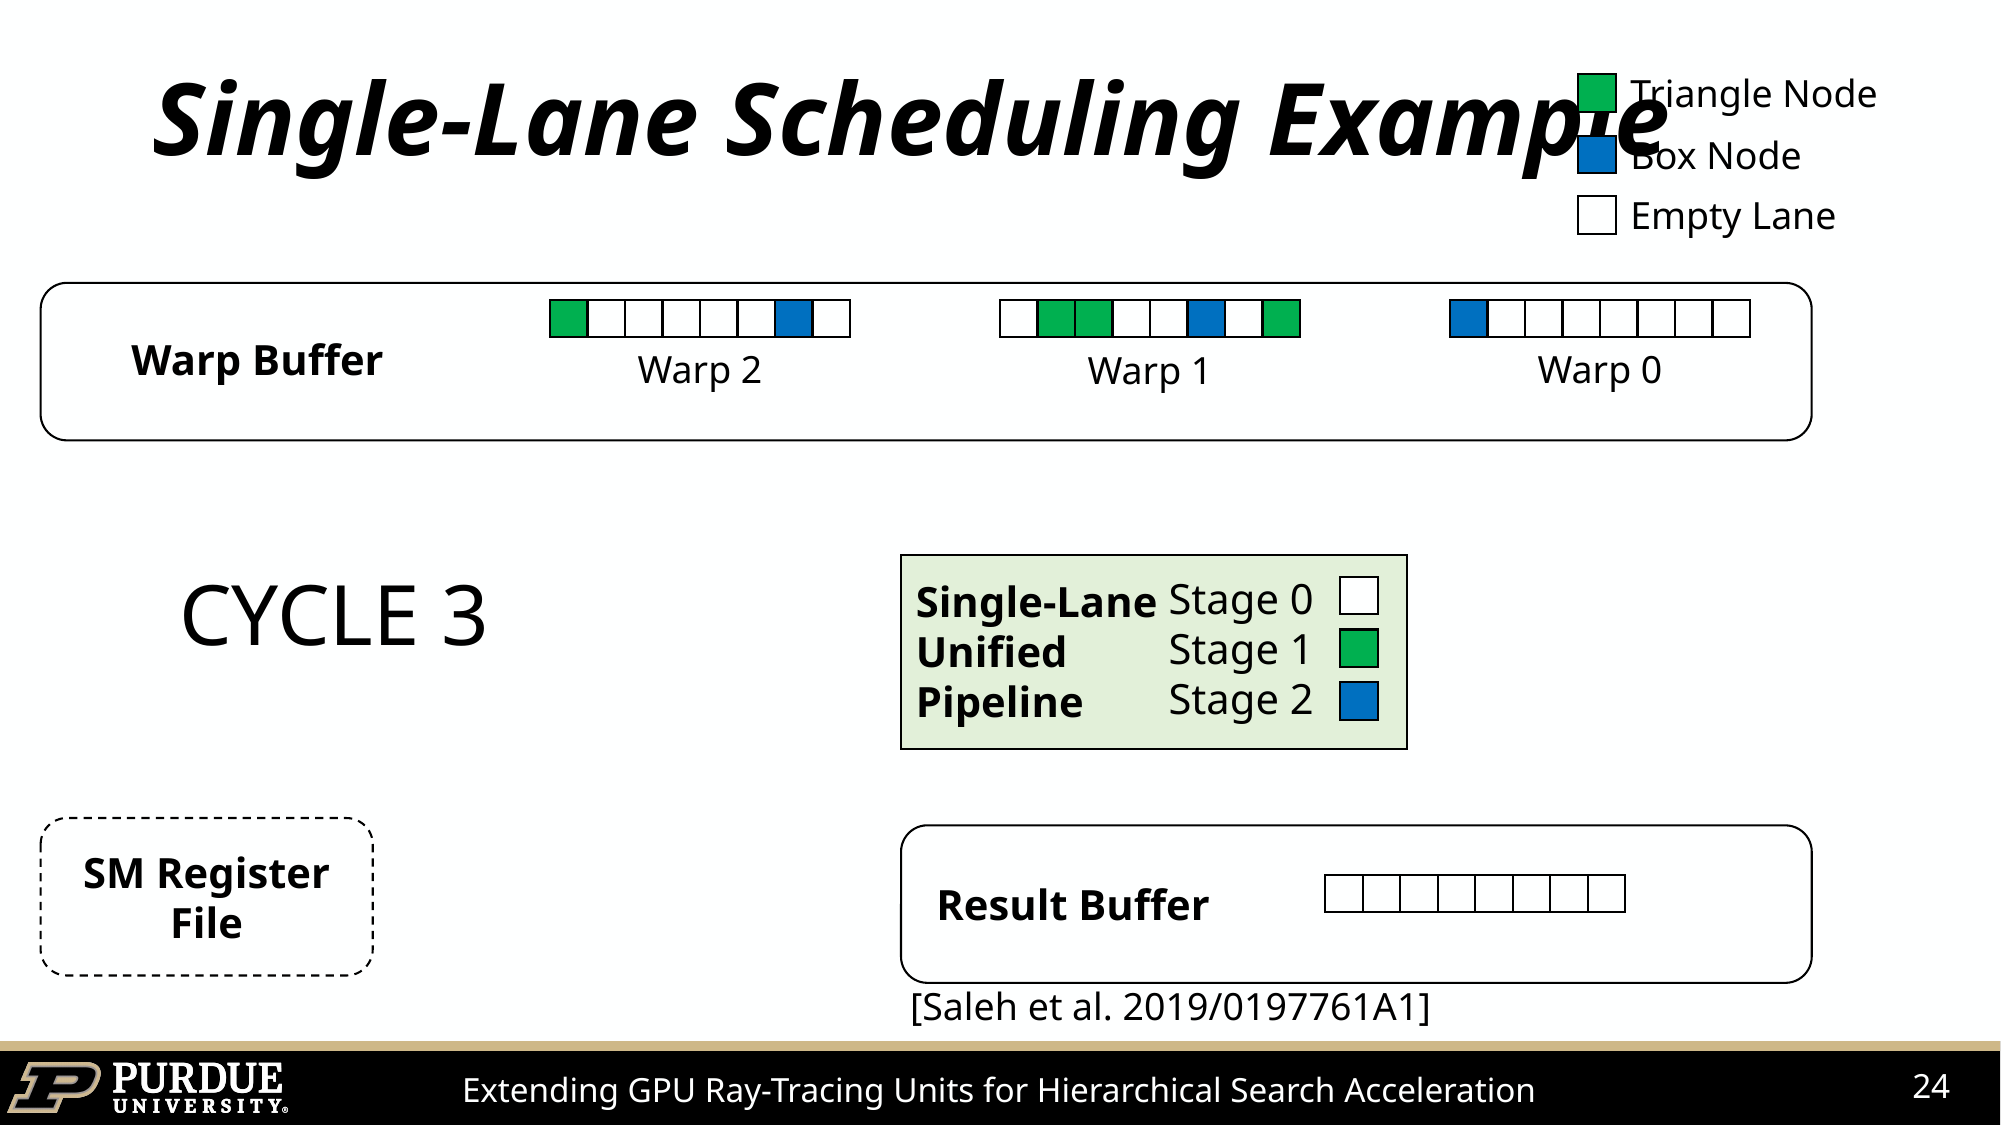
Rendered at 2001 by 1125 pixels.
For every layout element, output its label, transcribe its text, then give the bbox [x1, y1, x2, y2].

text_box Warp 1 [999, 339, 1300, 400]
text_box CYCLE 3 [164, 554, 699, 670]
text_box [900, 554, 1408, 750]
text_box [899, 824, 1813, 984]
text_box [1339, 628, 1379, 668]
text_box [999, 299, 1300, 338]
text_box [39, 281, 1813, 442]
text_box SM Register File [39, 816, 374, 977]
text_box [549, 299, 850, 338]
text_box Result Buffer [921, 871, 1225, 937]
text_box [1578, 62, 1922, 124]
text_box Warp 0 [1449, 338, 1750, 399]
text_box Stage 0 Stage 1 Stage 2 [1153, 565, 1341, 731]
text_box [1339, 681, 1379, 721]
text_box [Saleh et al. 2019/0197761A1] [895, 975, 1469, 1036]
text_box Single-Lane Unified Pipeline [901, 568, 1205, 734]
text_box Warp Buffer [116, 326, 420, 392]
text_box [1339, 576, 1379, 615]
title Single-Lane Scheduling Example [137, 37, 1863, 209]
slide_number 24 [1862, 1051, 2000, 1125]
text_box Warp 2 [549, 338, 850, 399]
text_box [1578, 124, 1922, 184]
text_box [1449, 299, 1750, 338]
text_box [1578, 184, 1922, 246]
picture [7, 1062, 288, 1113]
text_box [1325, 874, 1626, 913]
